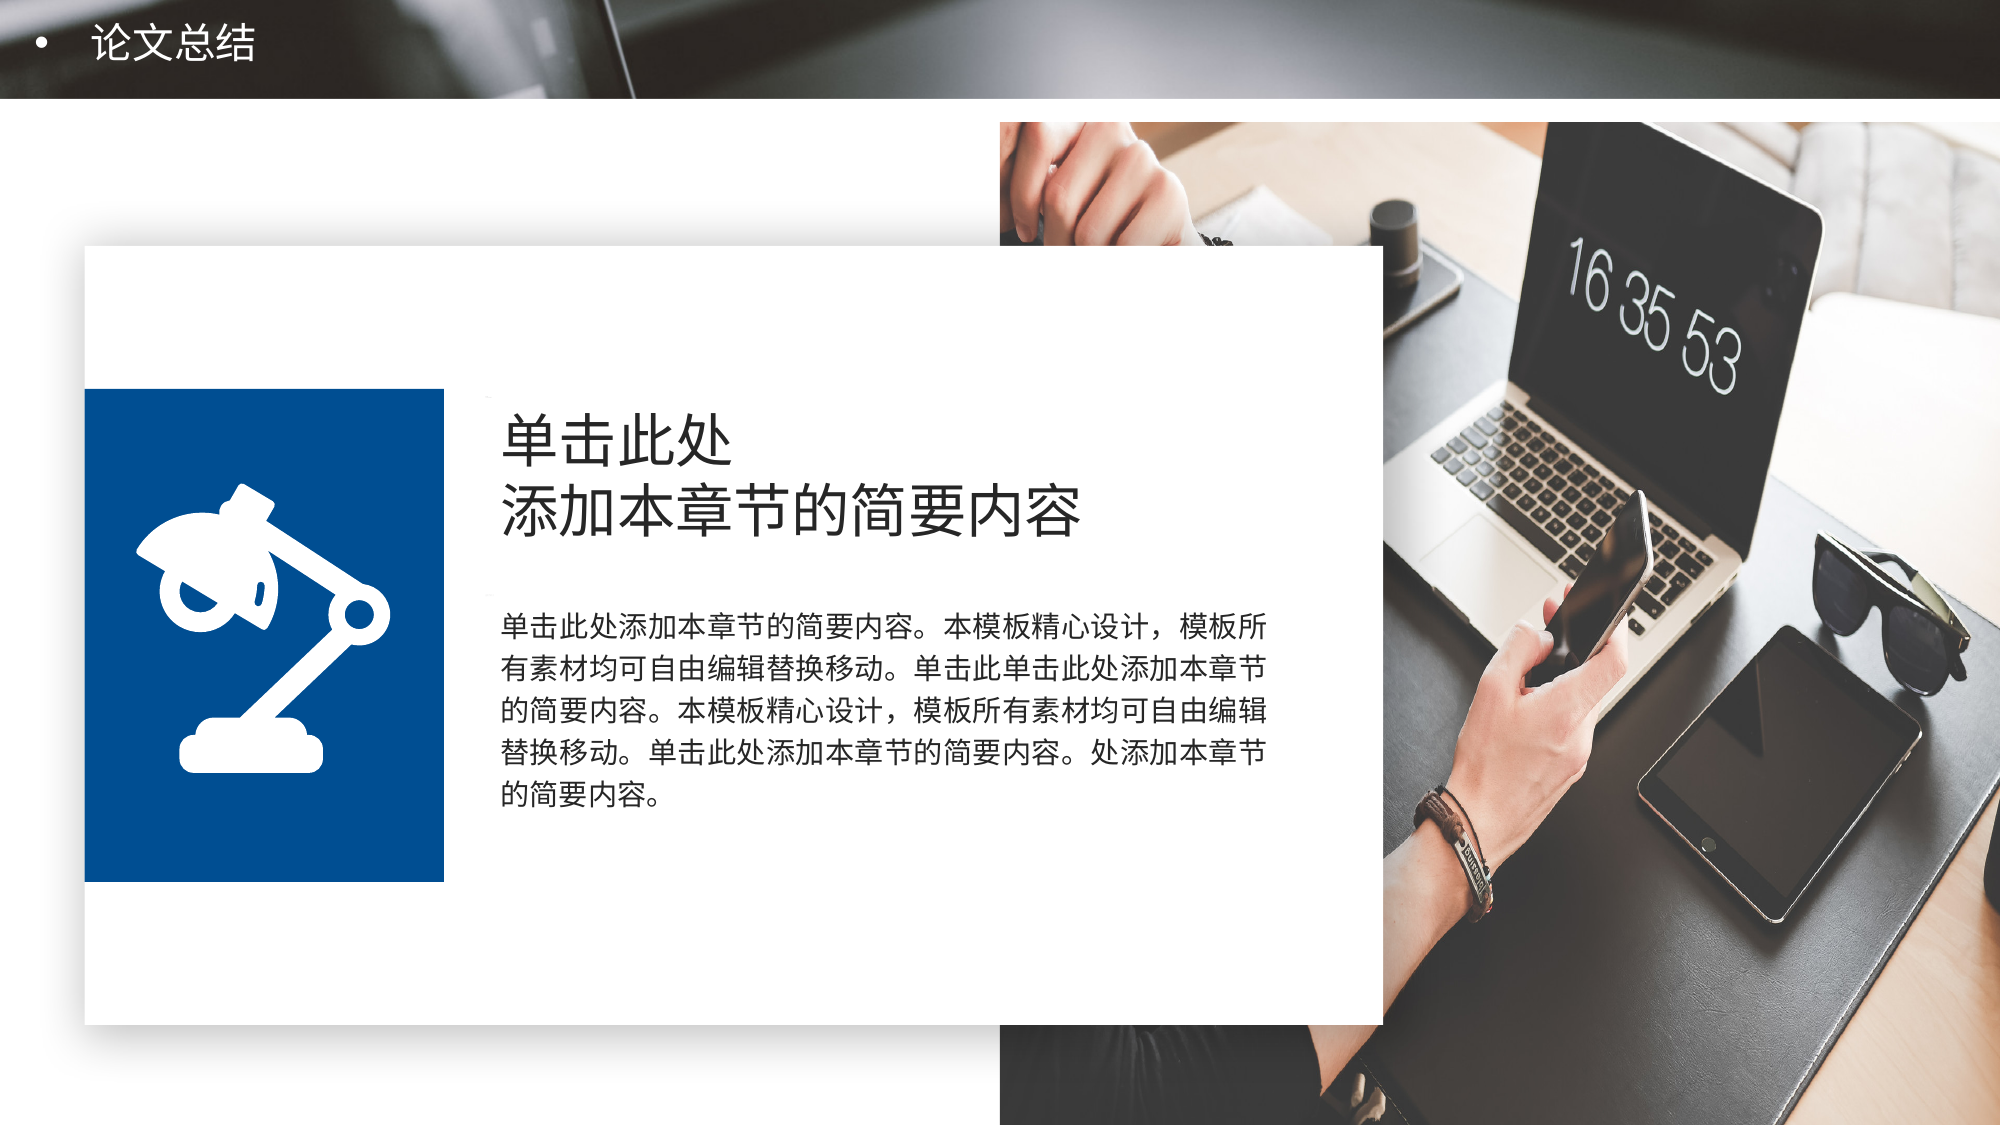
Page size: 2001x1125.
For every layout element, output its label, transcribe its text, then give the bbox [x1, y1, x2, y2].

text_box [83, 388, 445, 883]
text_box [136, 483, 391, 773]
text_box 论文总结 [19, 9, 285, 75]
text_box 单击此处添加本章节的简要内容。本模板精心设计，模板所有素材均可自由编辑替换移动。单击此单击此处添加本章节的简要内容。本模板精心设计，模板所有素材均可自由编辑替换移动。单击此处添加本章节的简要内容。处添加本章节的简要内容。 [485, 594, 1284, 819]
text_box 单击此处 添加本章节的简要内容 [485, 396, 1177, 551]
text_box [999, 122, 2000, 1125]
picture [0, 0, 2000, 98]
text_box [83, 245, 1384, 1026]
